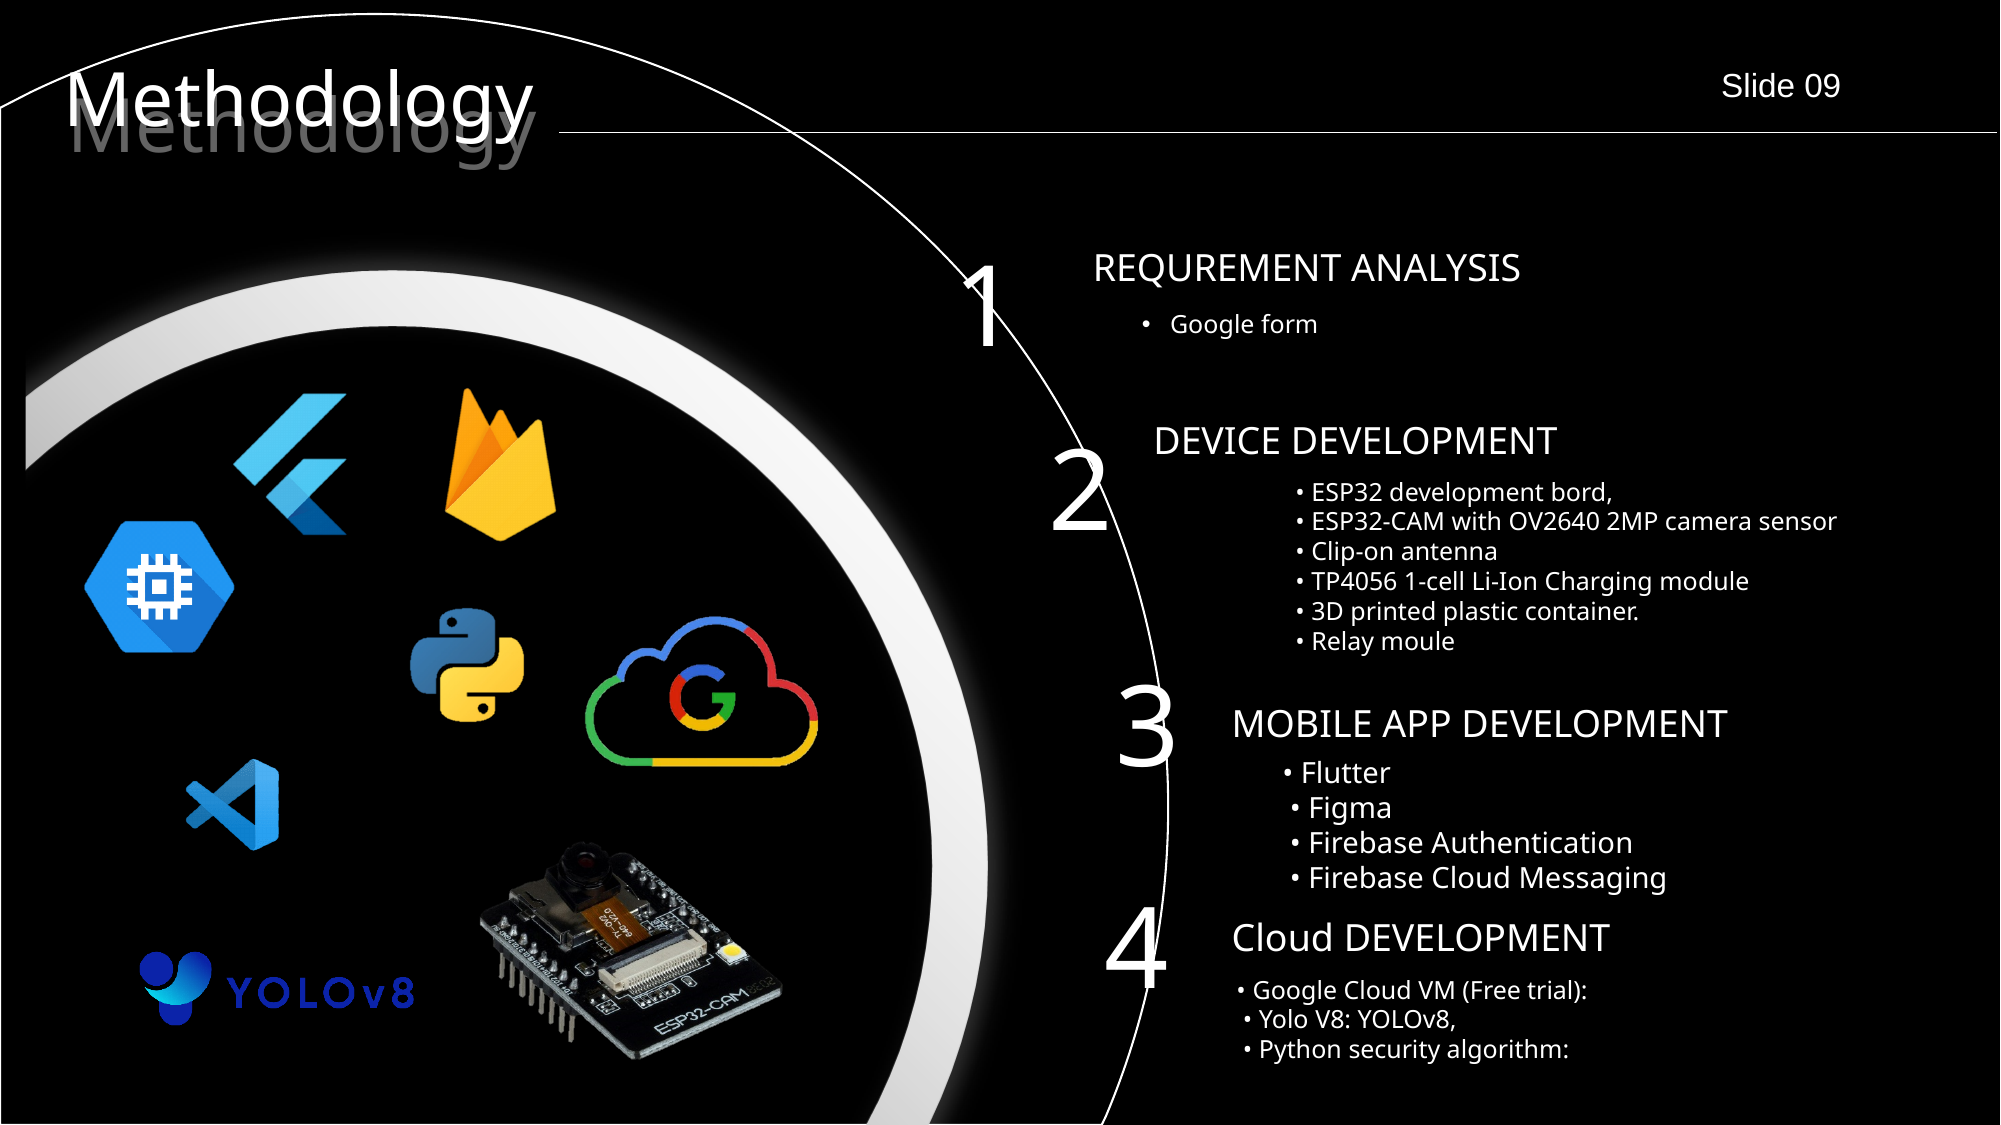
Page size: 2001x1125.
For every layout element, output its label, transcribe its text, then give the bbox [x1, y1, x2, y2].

text_box • Google Cloud VM (Free trial): • Yolo V8: YOLOv8, • Python security algorithm: [1221, 966, 1840, 1072]
text_box MOBILE APP DEVELOPMENT [1216, 692, 1835, 752]
text_box • Flutter • Figma • Firebase Authentication • Firebase Cloud Messaging [1267, 746, 1885, 902]
text_box DEVICE DEVELOPMENT [1138, 409, 1704, 470]
picture [25, 224, 1034, 1125]
text_box 3 [1100, 646, 1180, 797]
text_box • ESP32 development bord, • ESP32-CAM with OV2640 2MP camera sensor • Clip-on antenna • TP4056 1-cell Li-Ion Charging module • 3D printed plastic container. • Relay moule [1280, 468, 1898, 663]
text_box [1034, 513, 1170, 1125]
text_box [1034, 364, 1063, 410]
text_box Cloud DEVELOPMENT [1216, 906, 1767, 966]
text_box 2 [1034, 410, 1113, 561]
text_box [49, 44, 1997, 177]
text_box 4 [1089, 868, 1169, 1019]
text_box Google form [1127, 292, 1745, 347]
text_box [153, 12, 596, 44]
text_box REQUREMENT ANALYSIS [1078, 236, 1696, 296]
text_box [0, 82, 914, 1125]
